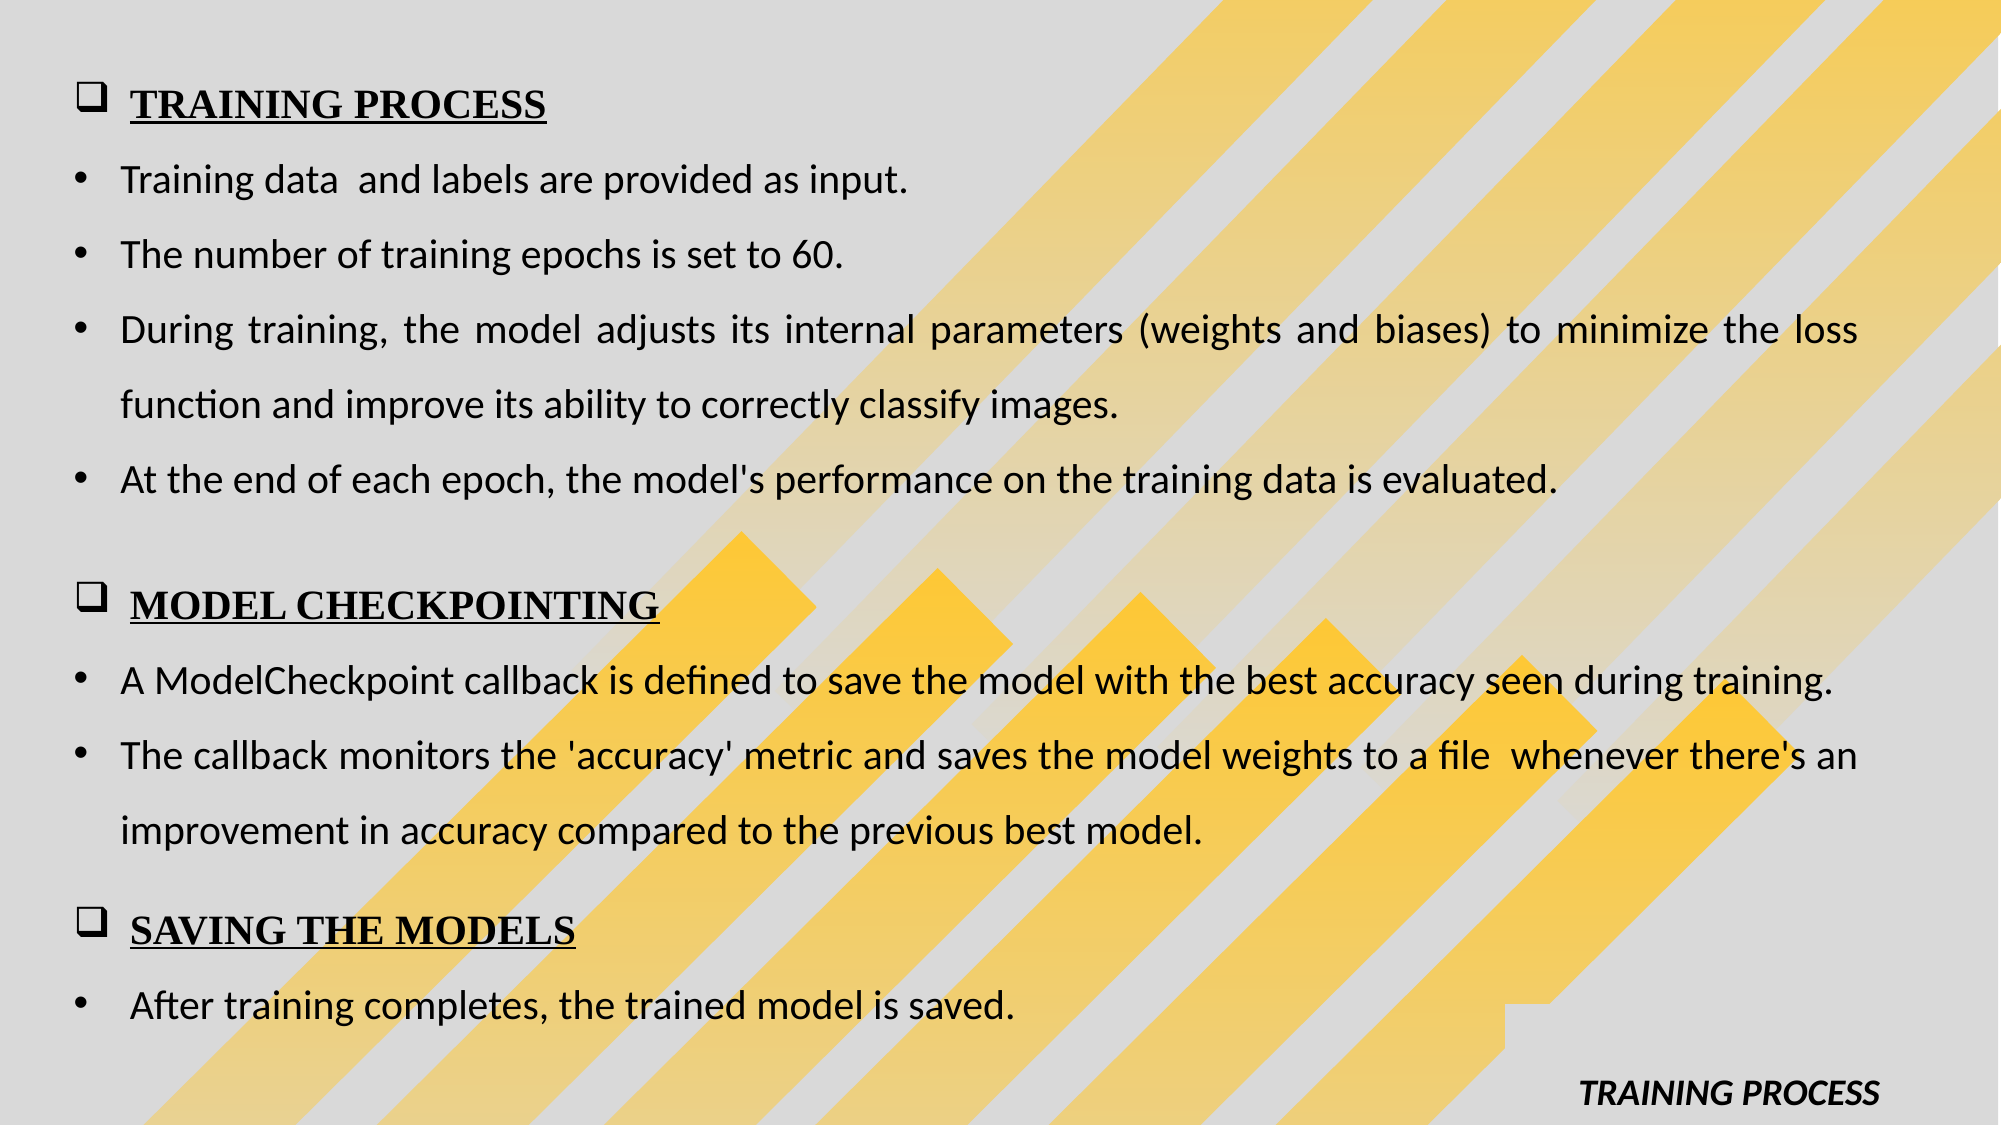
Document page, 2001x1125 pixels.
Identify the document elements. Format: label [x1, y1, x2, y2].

text_box [0, 0, 2000, 1125]
picture [1505, 1005, 1984, 1125]
